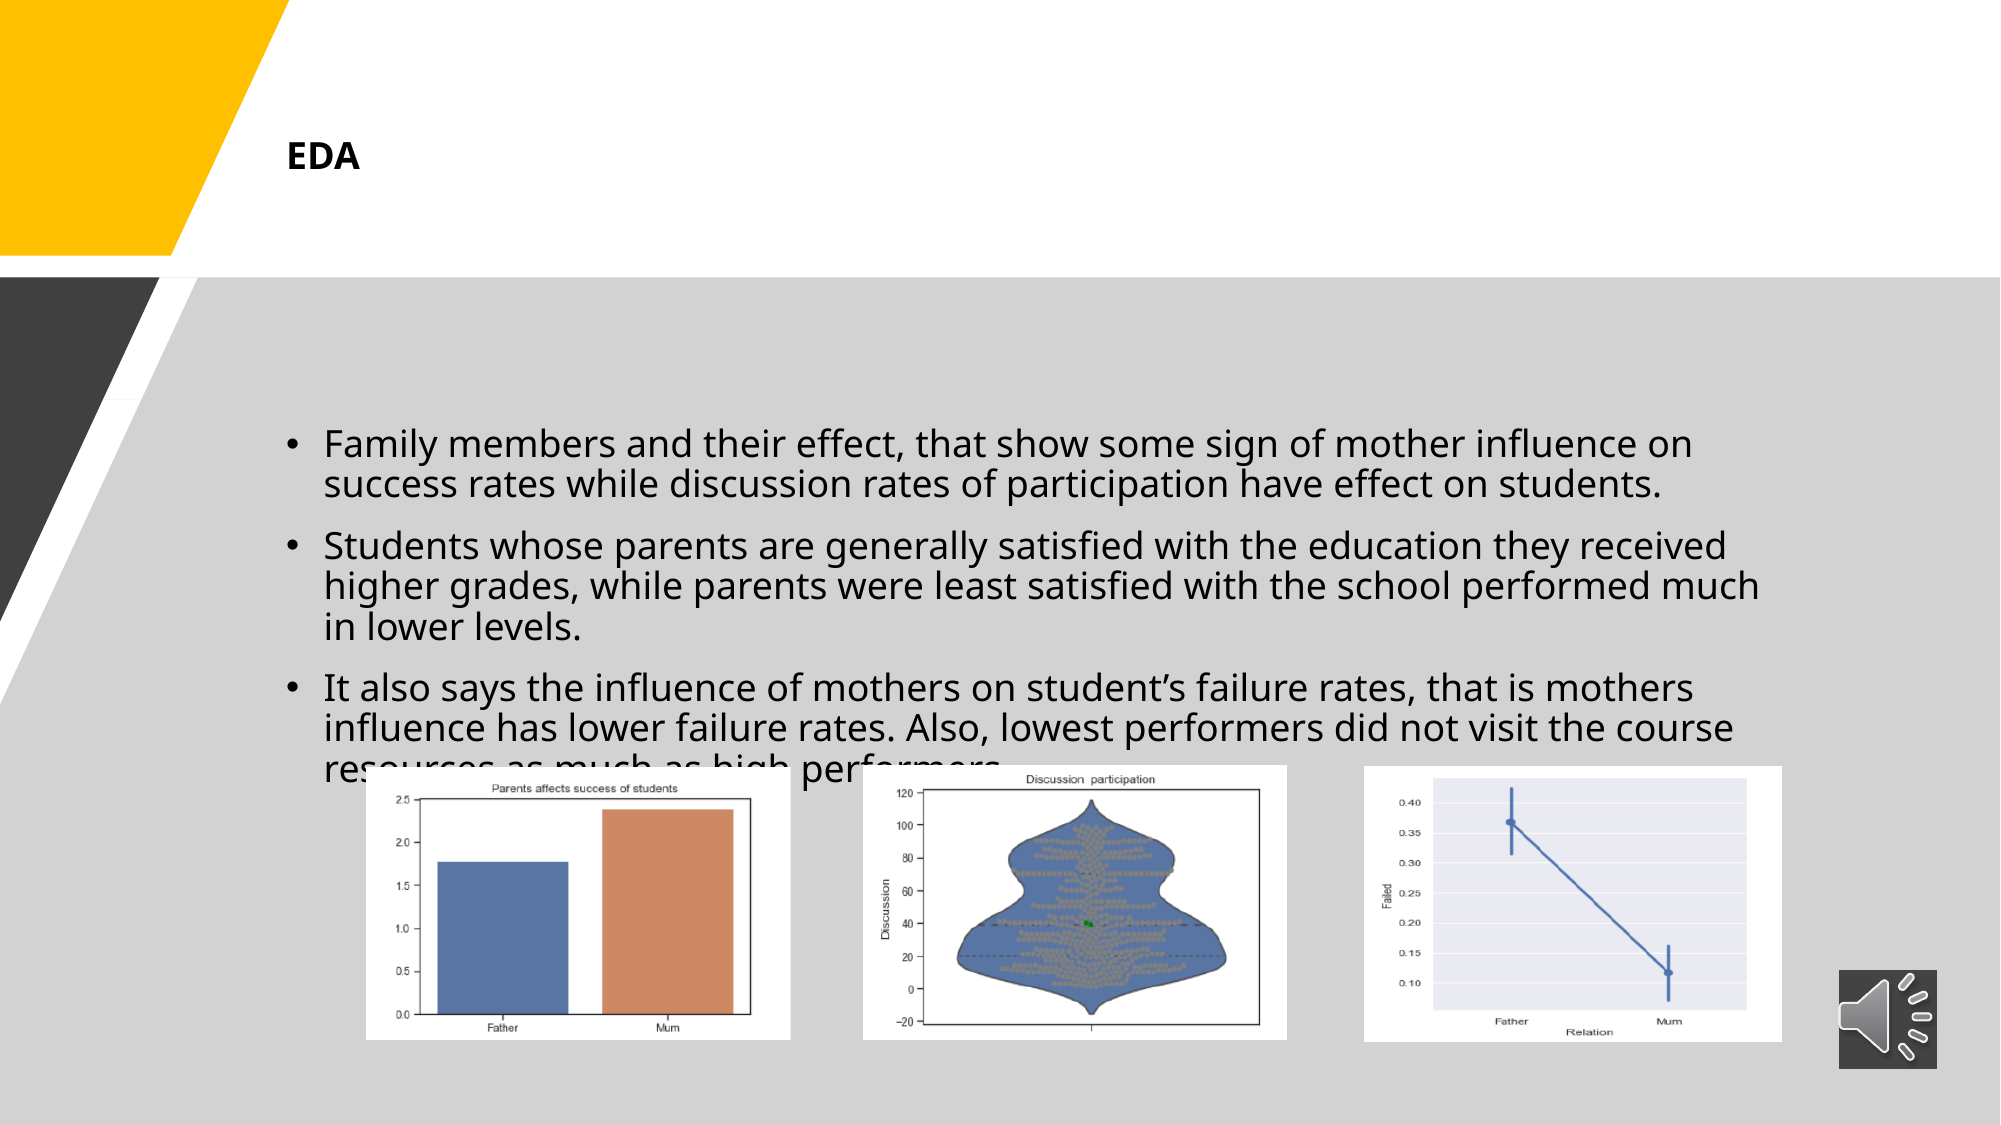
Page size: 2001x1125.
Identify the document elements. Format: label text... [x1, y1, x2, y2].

text_box [0, 276, 162, 622]
picture [851, 765, 1287, 1040]
picture [366, 766, 791, 1040]
text_box [0, 0, 291, 257]
text_box [0, 276, 2000, 1125]
picture [1837, 969, 1938, 1070]
list Family members and their effect, that show some sign of mother influence on success rates while discussion rates of participation have effect on students. Students whose parents are generally satisfied with the education they received higher grades, while parents were least satisfied with the school performed much in lower levels. It also says the influence of mothers on student’s failure rates, that is mothers influence has lower failure rates. Also, lowest performers did not visit the course resources as much as high performers. [271, 356, 1808, 1094]
title EDA [271, 60, 1808, 255]
picture [1364, 766, 1782, 1051]
